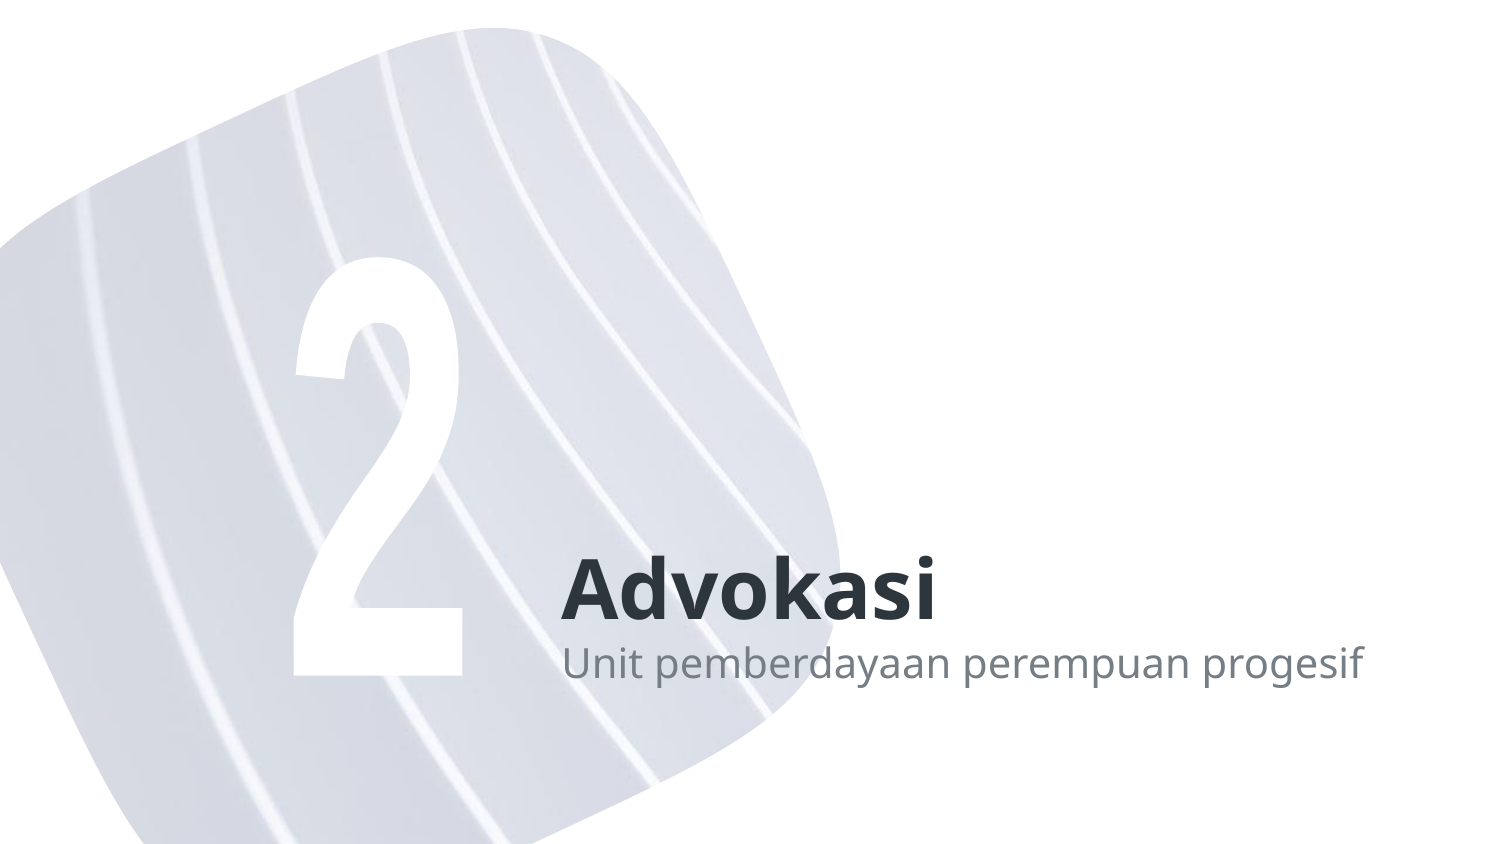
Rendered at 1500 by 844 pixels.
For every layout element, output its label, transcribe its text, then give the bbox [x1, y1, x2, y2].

subtitle Unit pemberdayaan perempuan progesif [561, 637, 1388, 694]
title Advokasi [561, 445, 1388, 637]
picture [0, 28, 807, 844]
